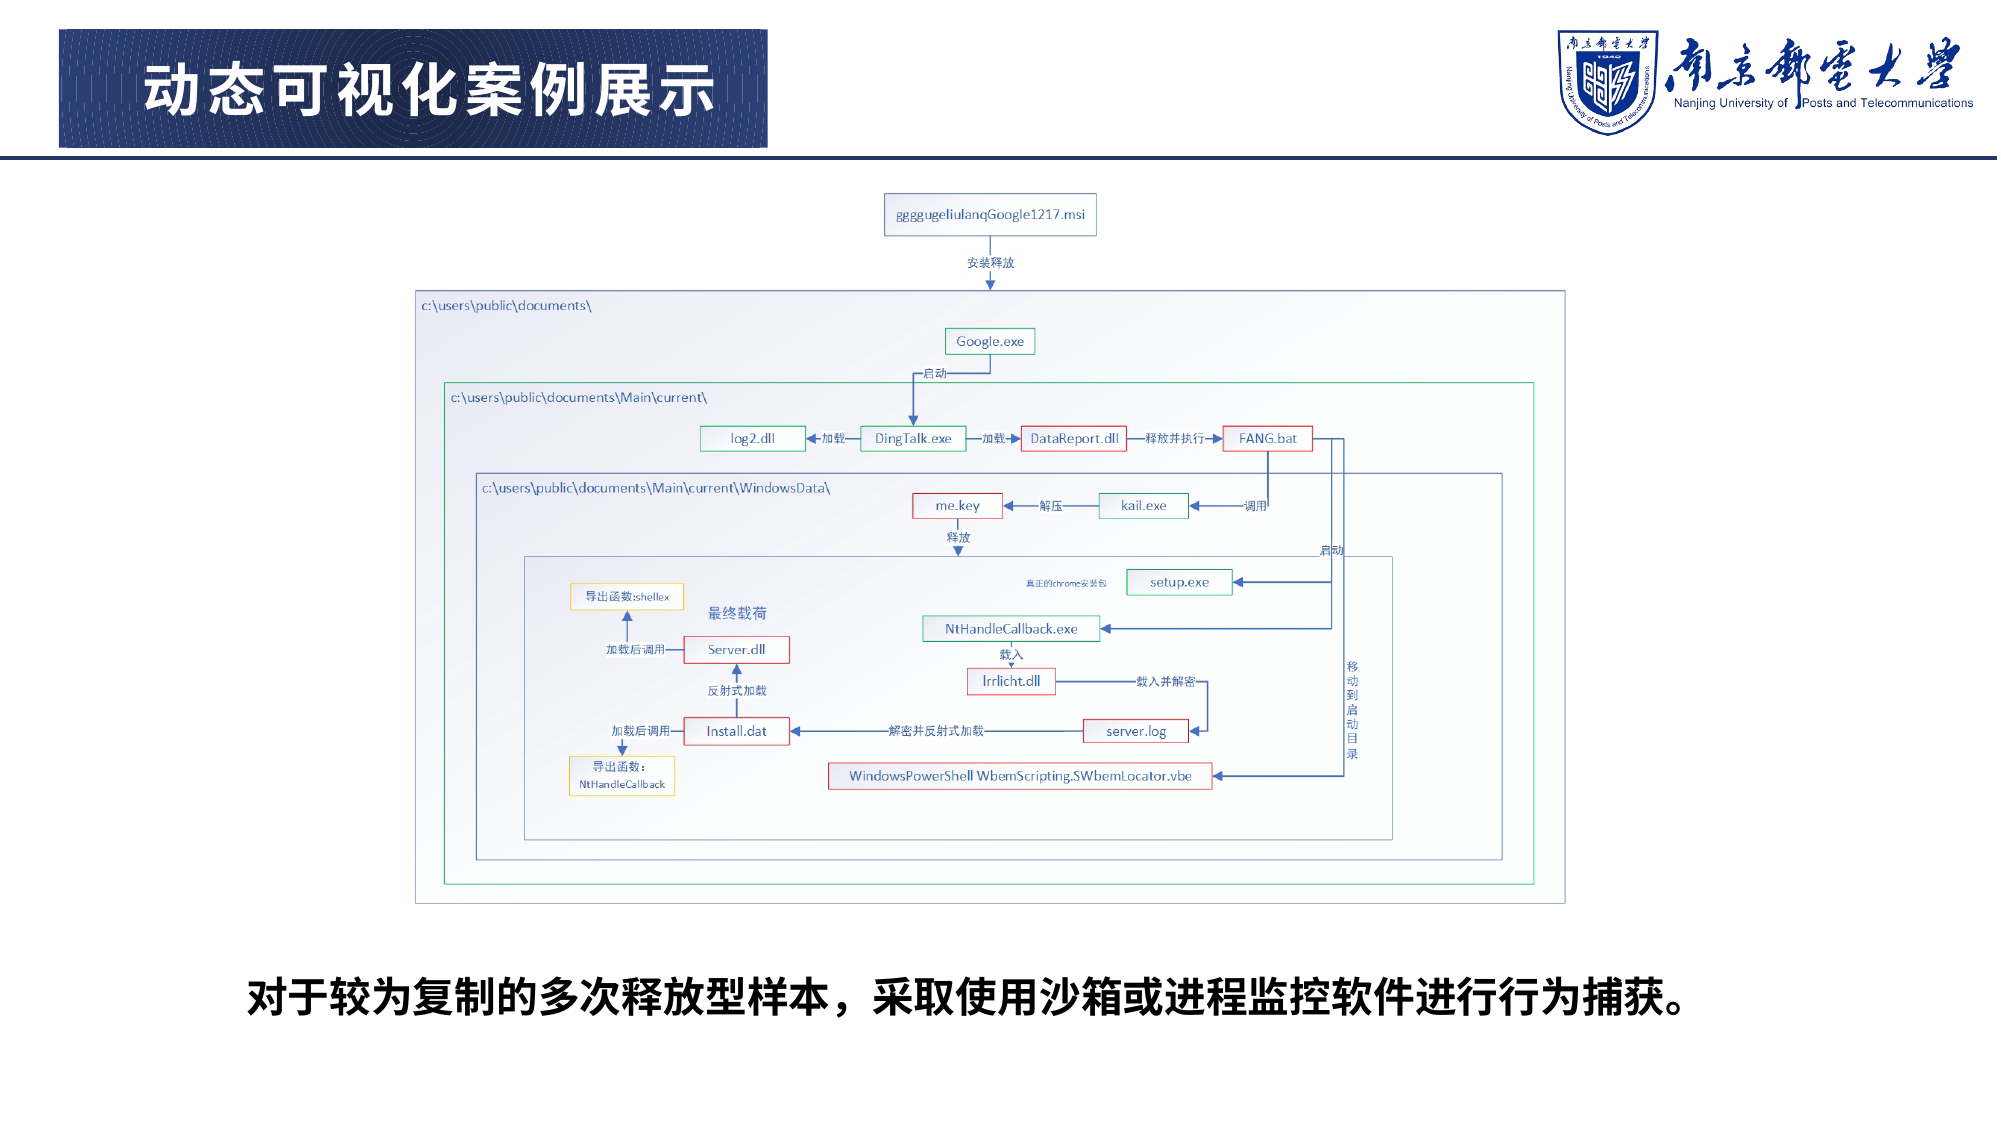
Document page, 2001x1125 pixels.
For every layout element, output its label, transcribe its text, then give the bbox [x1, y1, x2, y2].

picture [413, 192, 1566, 904]
picture [1546, 23, 1978, 139]
text_box 对于较为复制的多次释放型样本，采取使用沙箱或进程监控软件进行行为捕获。 [221, 938, 1733, 1040]
text_box 动态可视化案例展示 [58, 29, 768, 148]
